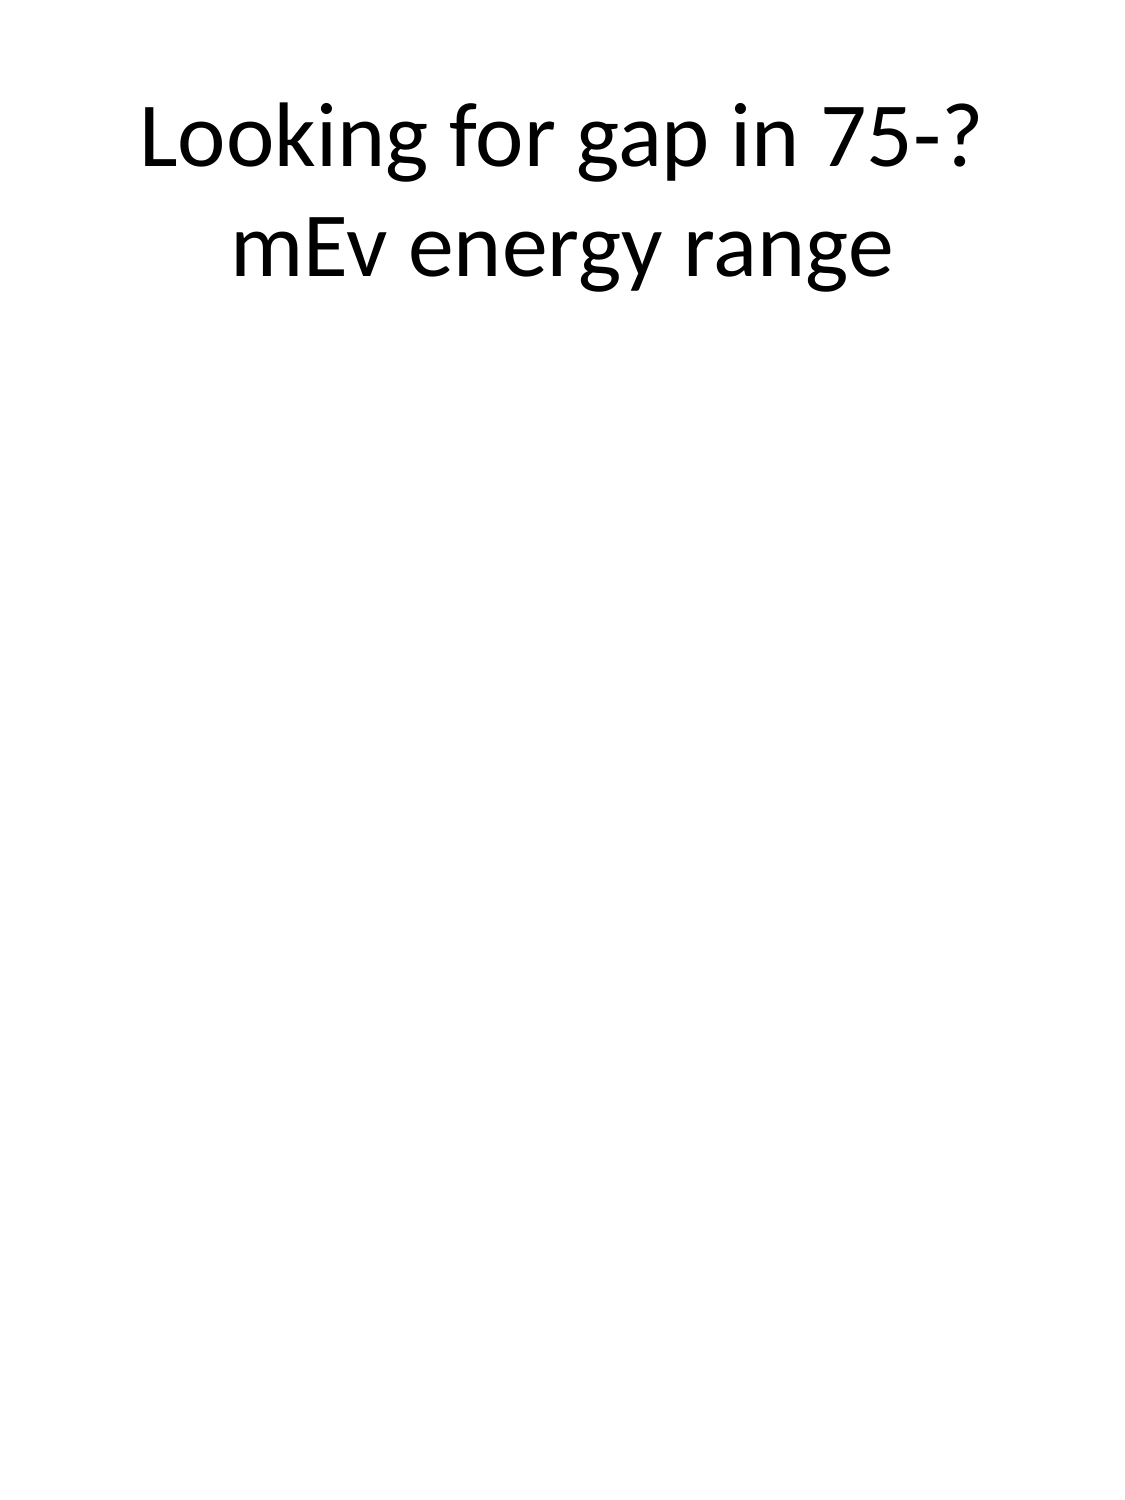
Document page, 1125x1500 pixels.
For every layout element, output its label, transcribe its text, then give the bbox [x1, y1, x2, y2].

title Looking for gap in 75-? mEv energy range [56, 60, 1069, 310]
